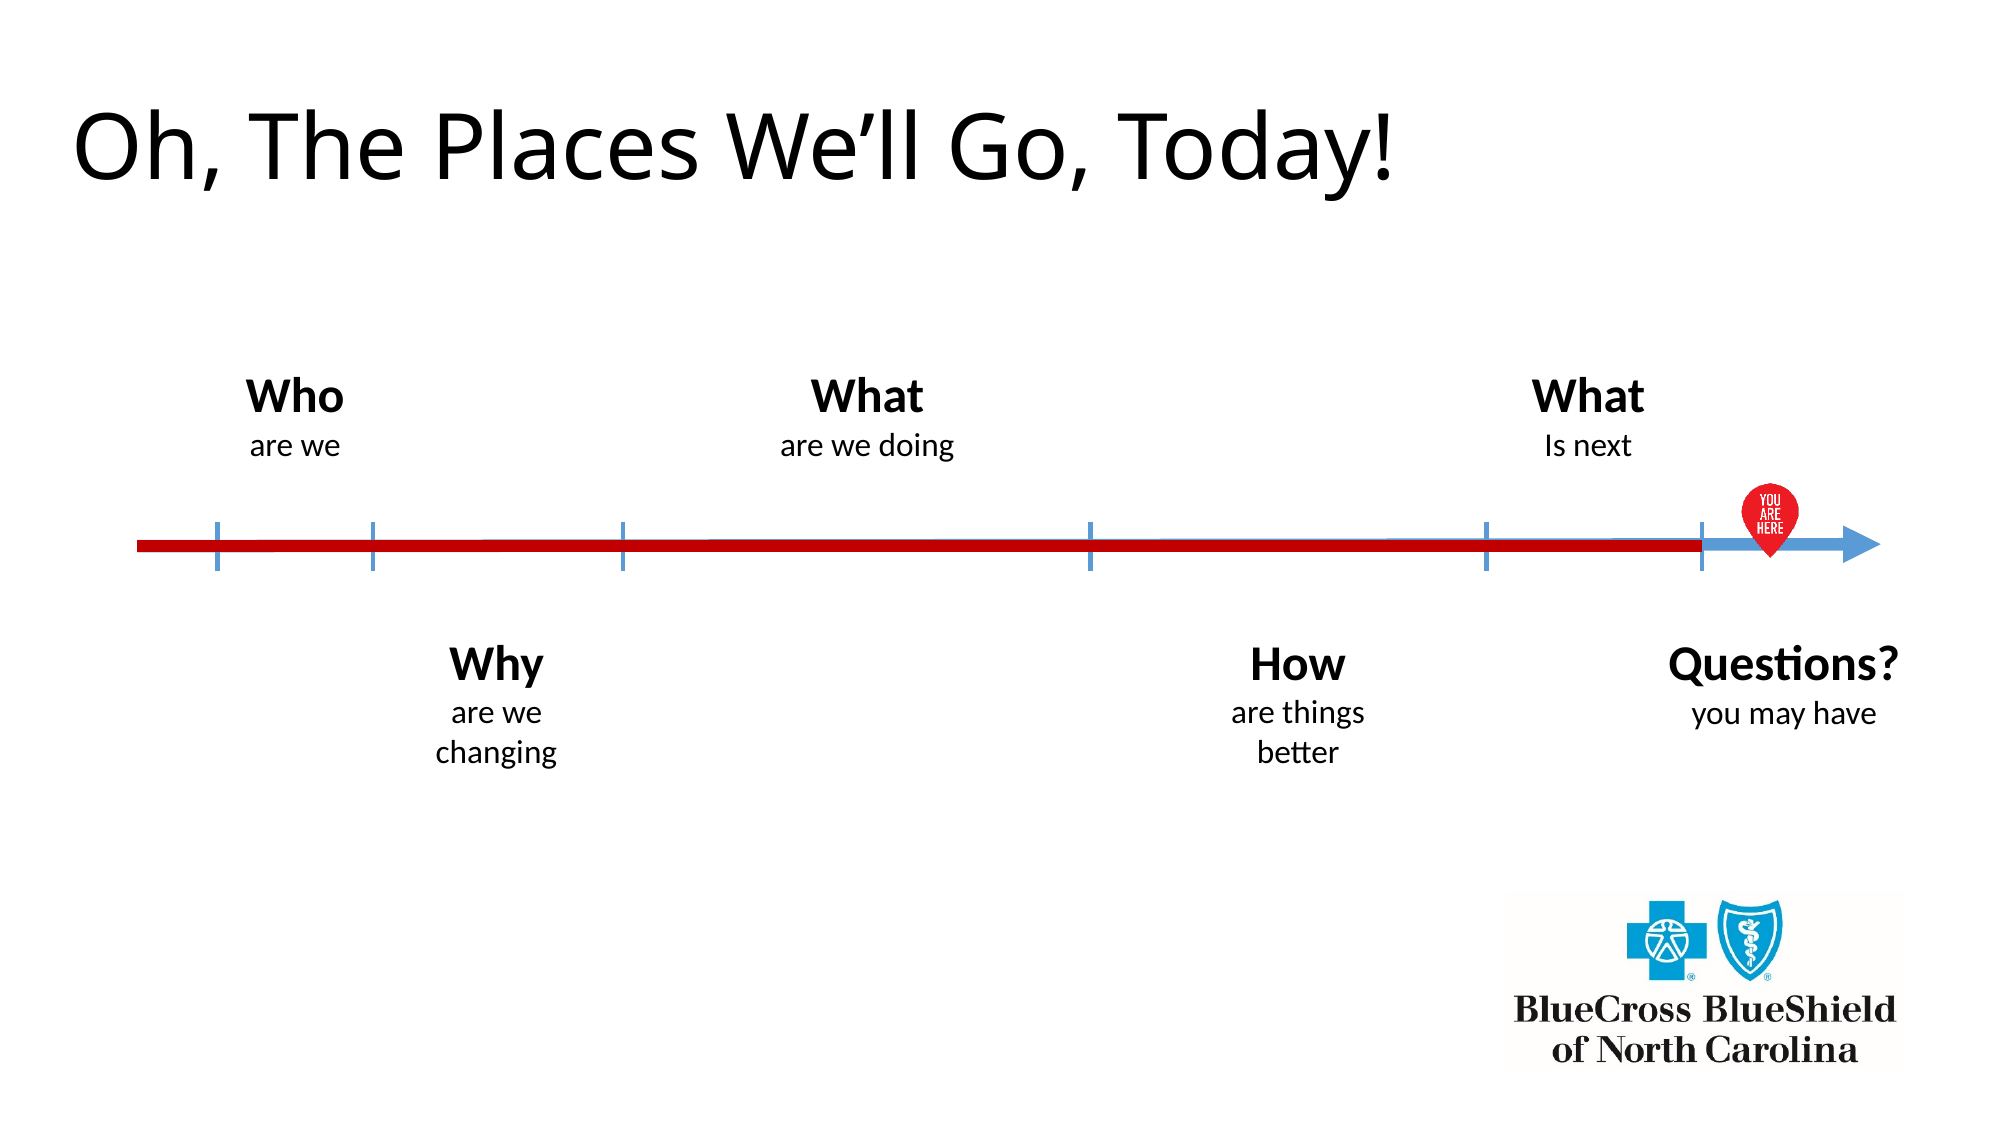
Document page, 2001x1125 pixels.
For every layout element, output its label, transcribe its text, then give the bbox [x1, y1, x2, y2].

text_box Why are we changing [408, 622, 586, 778]
picture [1505, 891, 1905, 1071]
text_box What Is next [1499, 355, 1677, 471]
picture [1732, 483, 1808, 558]
title Oh, The Places We’ll Go, Today! [56, 76, 1434, 225]
text_box Questions? you may have [1647, 623, 1922, 739]
text_box What are we doing [698, 355, 1037, 471]
text_box Who are we [206, 355, 384, 471]
text_box How are things better [1209, 622, 1387, 778]
